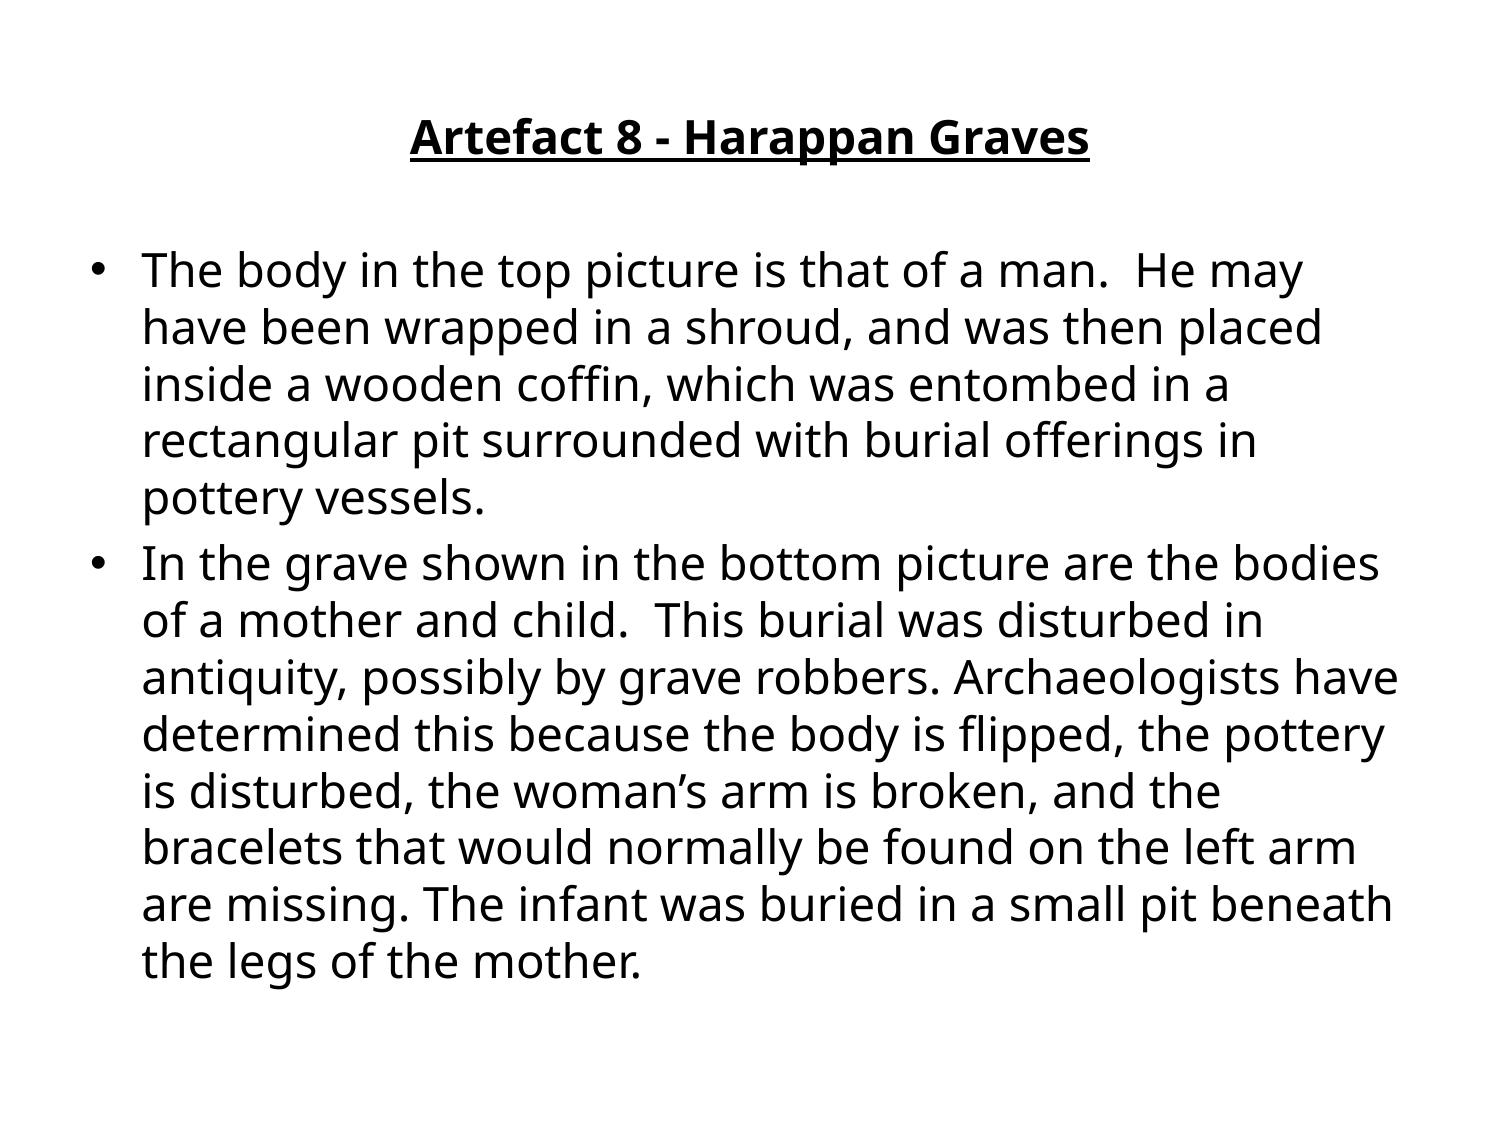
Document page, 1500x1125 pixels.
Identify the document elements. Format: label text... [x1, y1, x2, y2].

list Artefact 8 - Harappan Graves The body in the top picture is that of a man. He may have been wrapped in a shroud, and was then placed inside a wooden coffin, which was entombed in a rectangular pit surrounded with burial offerings in pottery vessels. In the grave shown in the bottom picture are the bodies of a mother and child. This burial was disturbed in antiquity, possibly by grave robbers. Archaeologists have determined this because the body is flipped, the pottery is disturbed, the woman’s arm is broken, and the bracelets that would normally be found on the left arm are missing. The infant was buried in a small pit beneath the legs of the mother. [75, 99, 1425, 1005]
